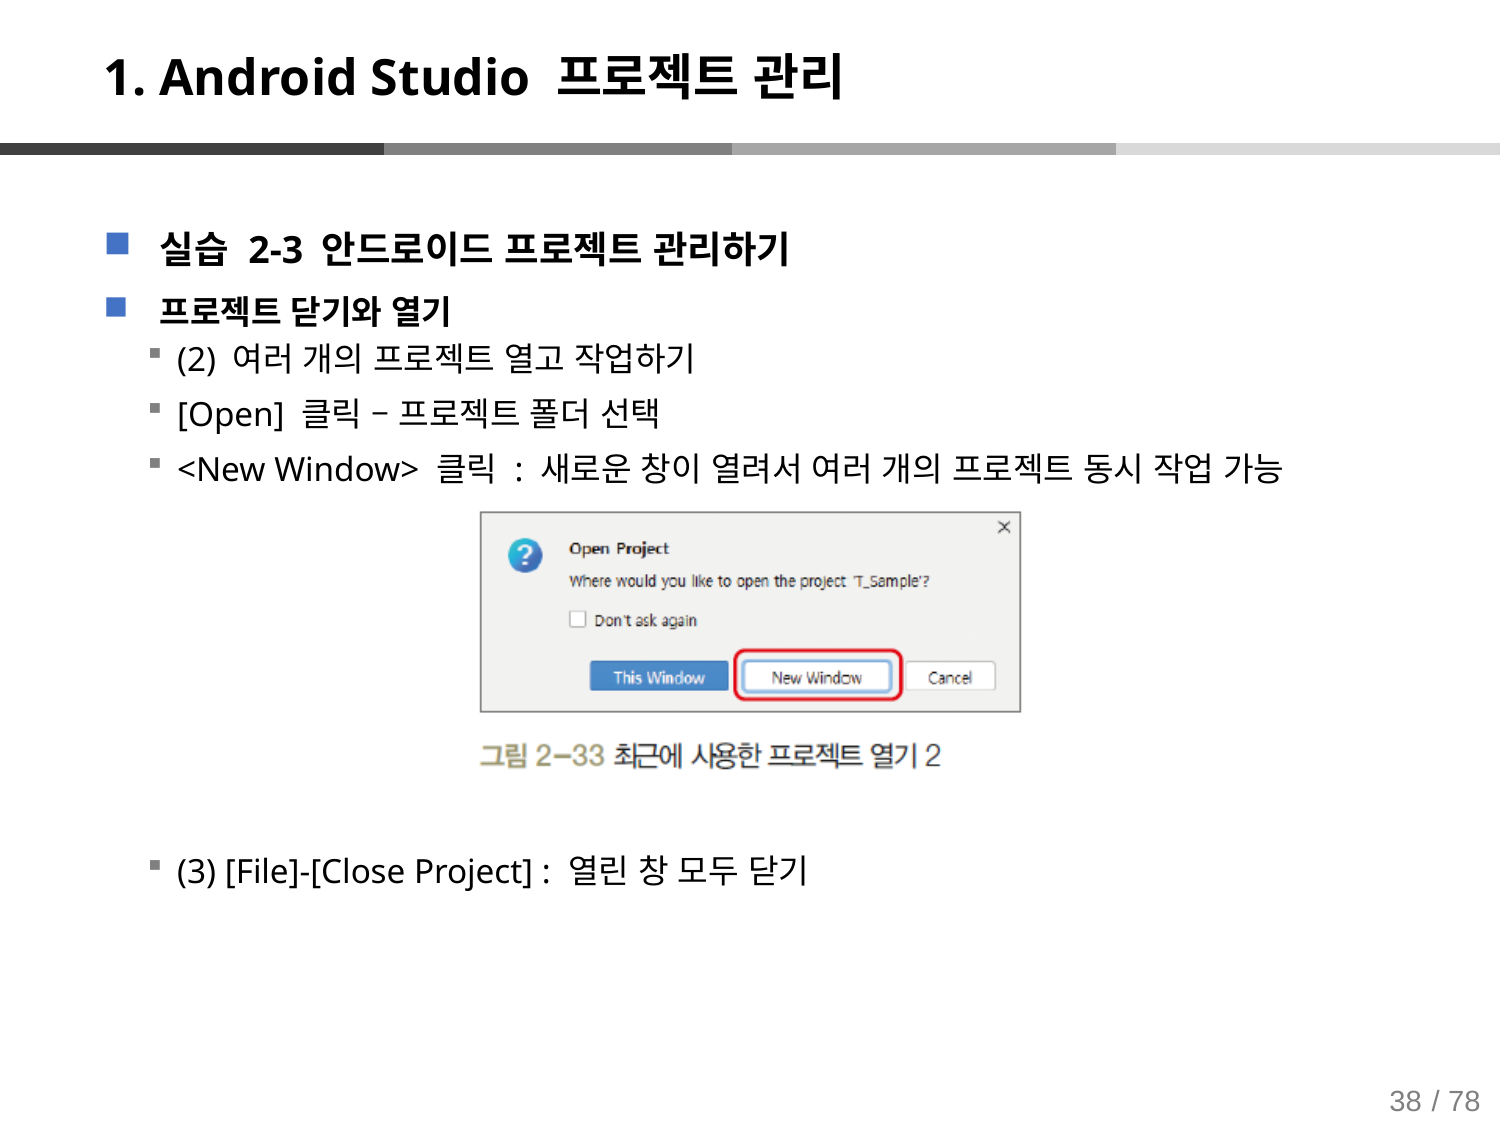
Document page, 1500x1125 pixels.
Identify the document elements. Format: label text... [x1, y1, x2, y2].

title 1. Android Studio 프로젝트 관리 [88, 30, 1211, 121]
picture [473, 507, 1026, 771]
list 실습 2-3 안드로이드 프로젝트 관리하기 프로젝트 닫기와 열기 (2) 여러 개의 프로젝트 열고 작업하기 [Open] 클릭 – 프로젝트 폴더 선택 <New Window> 클릭 : 새로운 창이 열려서 여러 개의 프로젝트 동시 작업 가능 (3) [File]-[Close Project] : 열린 창 모두 닫기 [88, 196, 1468, 1083]
